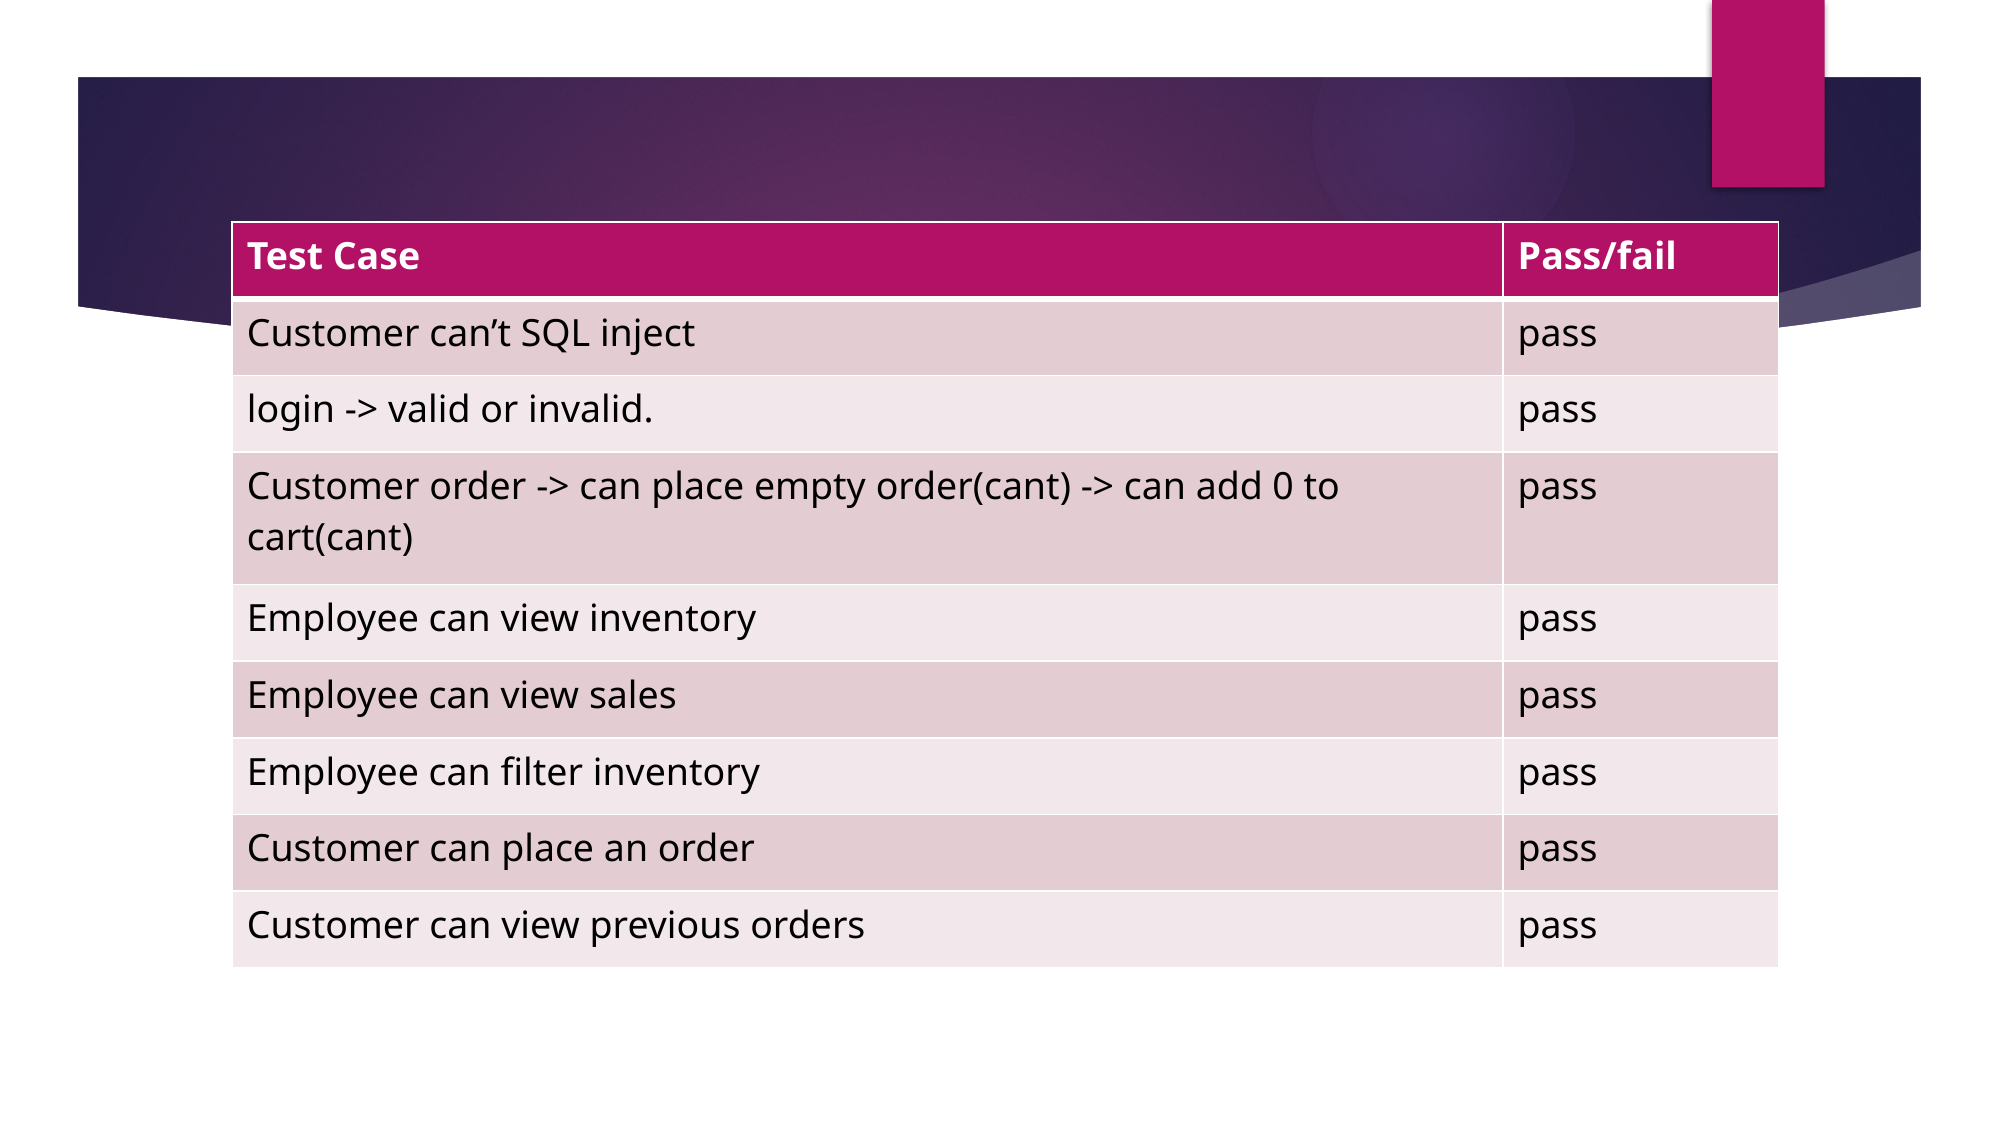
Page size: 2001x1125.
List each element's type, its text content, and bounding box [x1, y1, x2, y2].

table_header Pass/fail [1504, 223, 1778, 296]
table_cell Customer can place an order [233, 815, 1502, 890]
table_cell pass [1504, 815, 1778, 890]
table_cell Employee can filter inventory [233, 739, 1502, 814]
table_cell pass [1504, 892, 1778, 967]
table_cell Customer can view previous orders [233, 892, 1502, 967]
table_header Test Case [233, 223, 1502, 296]
table_cell pass [1504, 302, 1778, 375]
table_cell Customer order -> can place empty order(cant) -> can add 0 to cart(cant) [233, 453, 1502, 584]
table_cell Customer can’t SQL inject [233, 302, 1502, 375]
table_cell pass [1504, 585, 1778, 660]
table_cell pass [1504, 453, 1778, 584]
table_cell login -> valid or invalid. [233, 376, 1502, 451]
table_cell Employee can view sales [233, 662, 1502, 737]
table_cell pass [1504, 739, 1778, 814]
table_cell pass [1504, 376, 1778, 451]
table_cell pass [1504, 662, 1778, 737]
table_cell Employee can view inventory [233, 585, 1502, 660]
